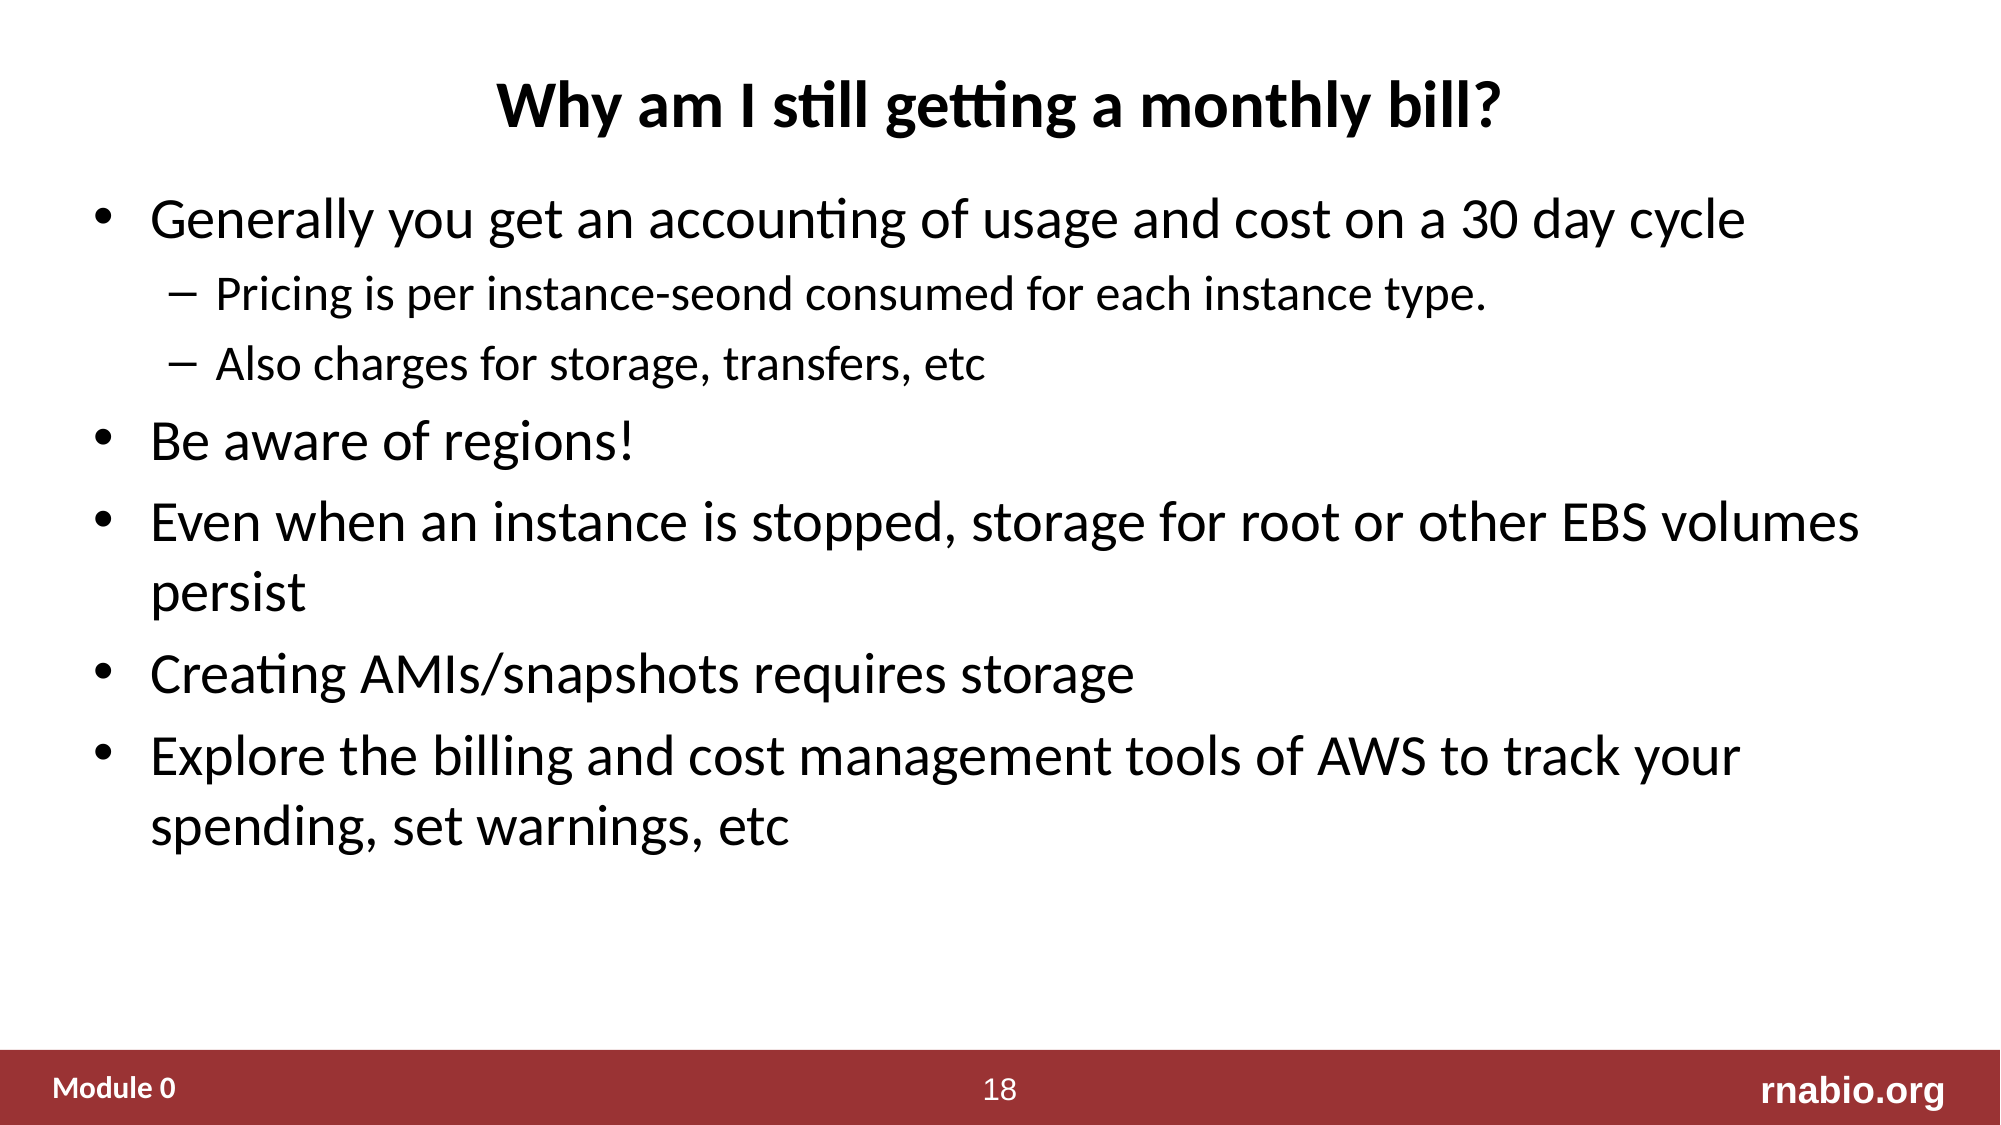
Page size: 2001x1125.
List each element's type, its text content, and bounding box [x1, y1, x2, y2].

list Generally you get an accounting of usage and cost on a 30 day cycle Pricing is per instance-seond consumed for each instance type. Also charges for storage, transfers, etc Be aware of regions! Even when an instance is stopped, storage for root or other EBS volumes persist Creating AMIs/snapshots requires storage Explore the billing and cost management tools of AWS to track your spending, set warnings, etc [78, 172, 1945, 1002]
title Why am I still getting a monthly bill? [275, 7, 1725, 172]
